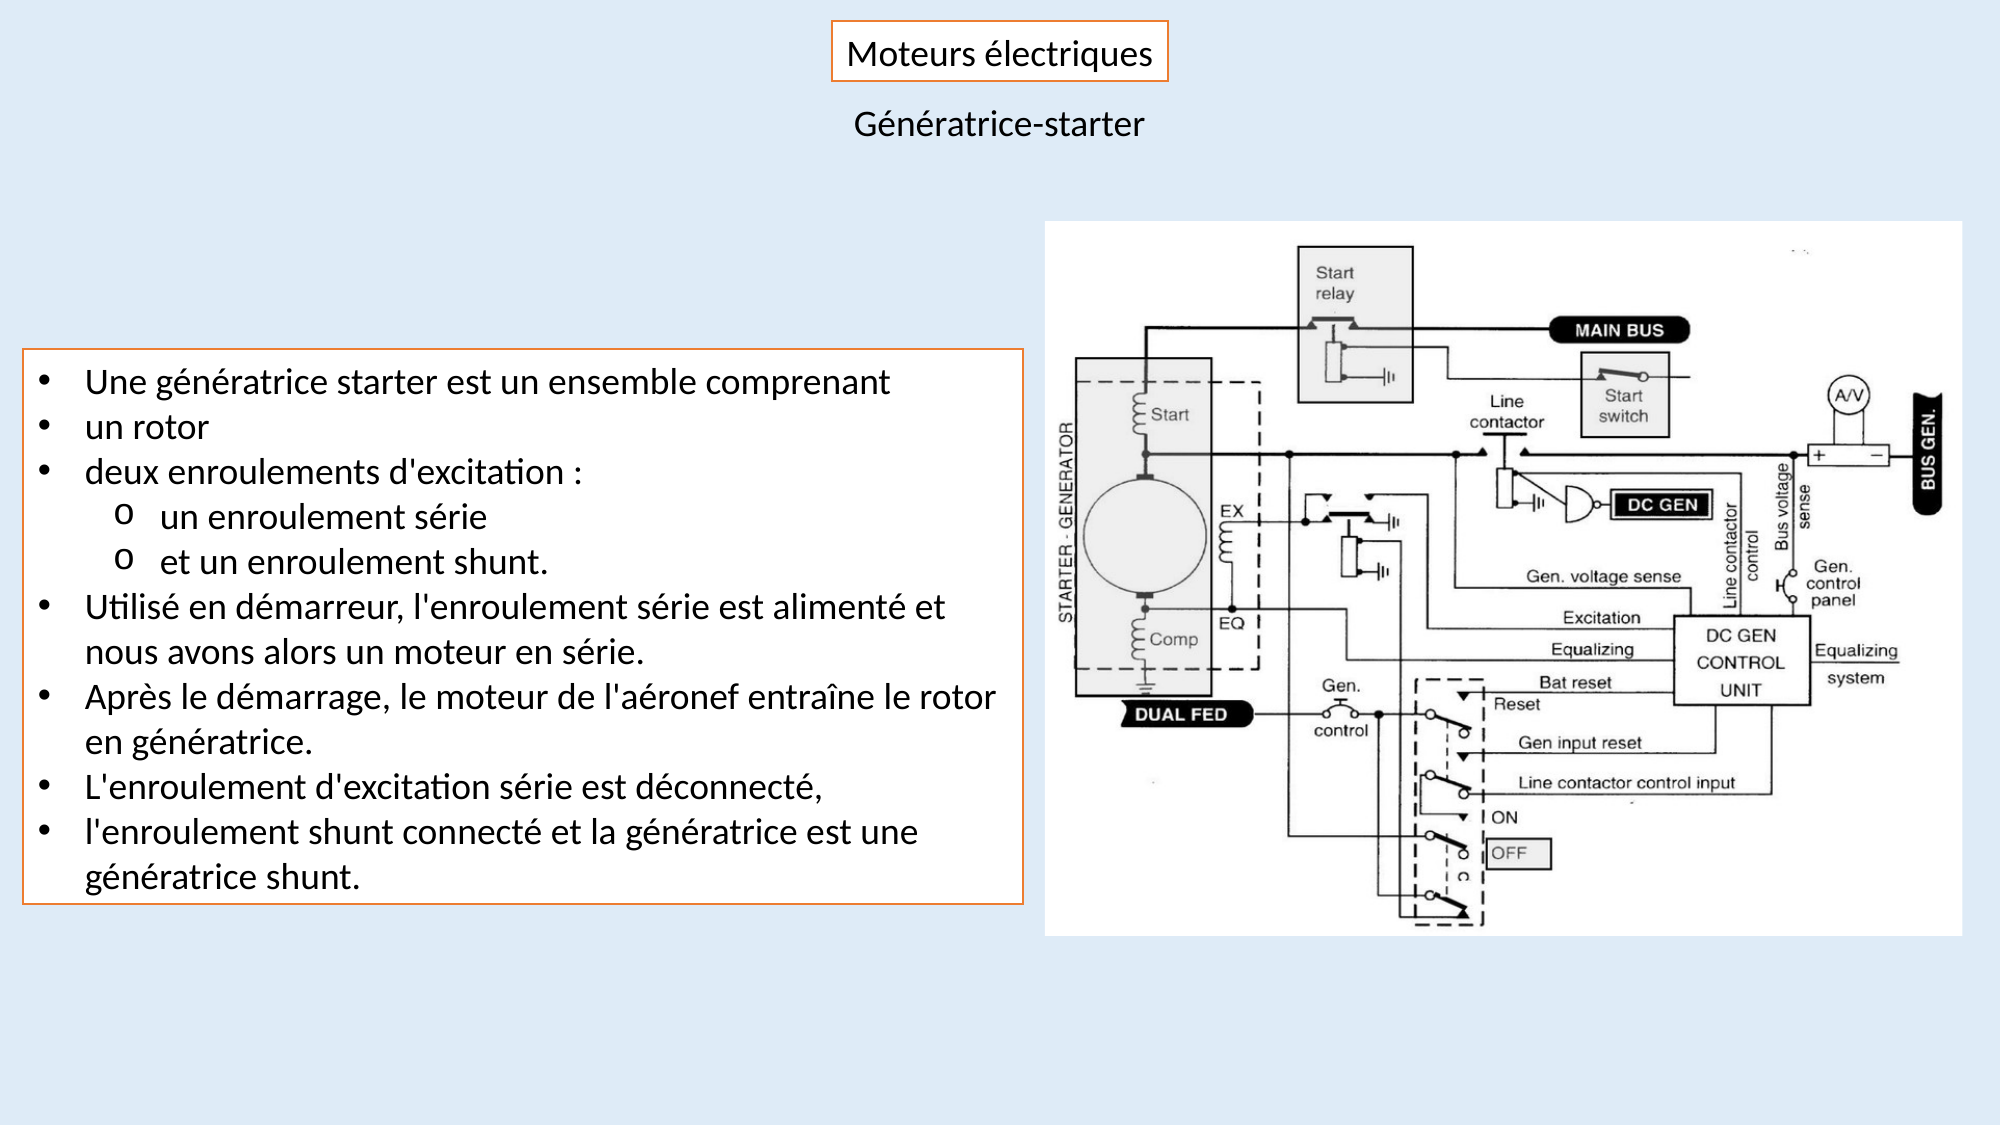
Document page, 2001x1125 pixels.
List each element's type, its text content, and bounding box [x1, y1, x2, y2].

text_box Moteurs électriques [831, 20, 1169, 82]
text_box Génératrice-starter [839, 91, 1161, 151]
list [1044, 221, 1963, 936]
text_box Une génératrice starter est un ensemble comprenant un rotor deux enroulements d'excitation : un enroulement série et un enroulement shunt. Utilisé en démarreur, l'enroulement série est alimenté et nous avons alors un moteur en série. Après le démarrage, le moteur de l'aéronef entraîne le rotor en génératrice. L'enroulement d'excitation série est déconnecté, l'enroulement shunt connecté et la génératrice est une génératrice shunt. [22, 348, 1024, 905]
